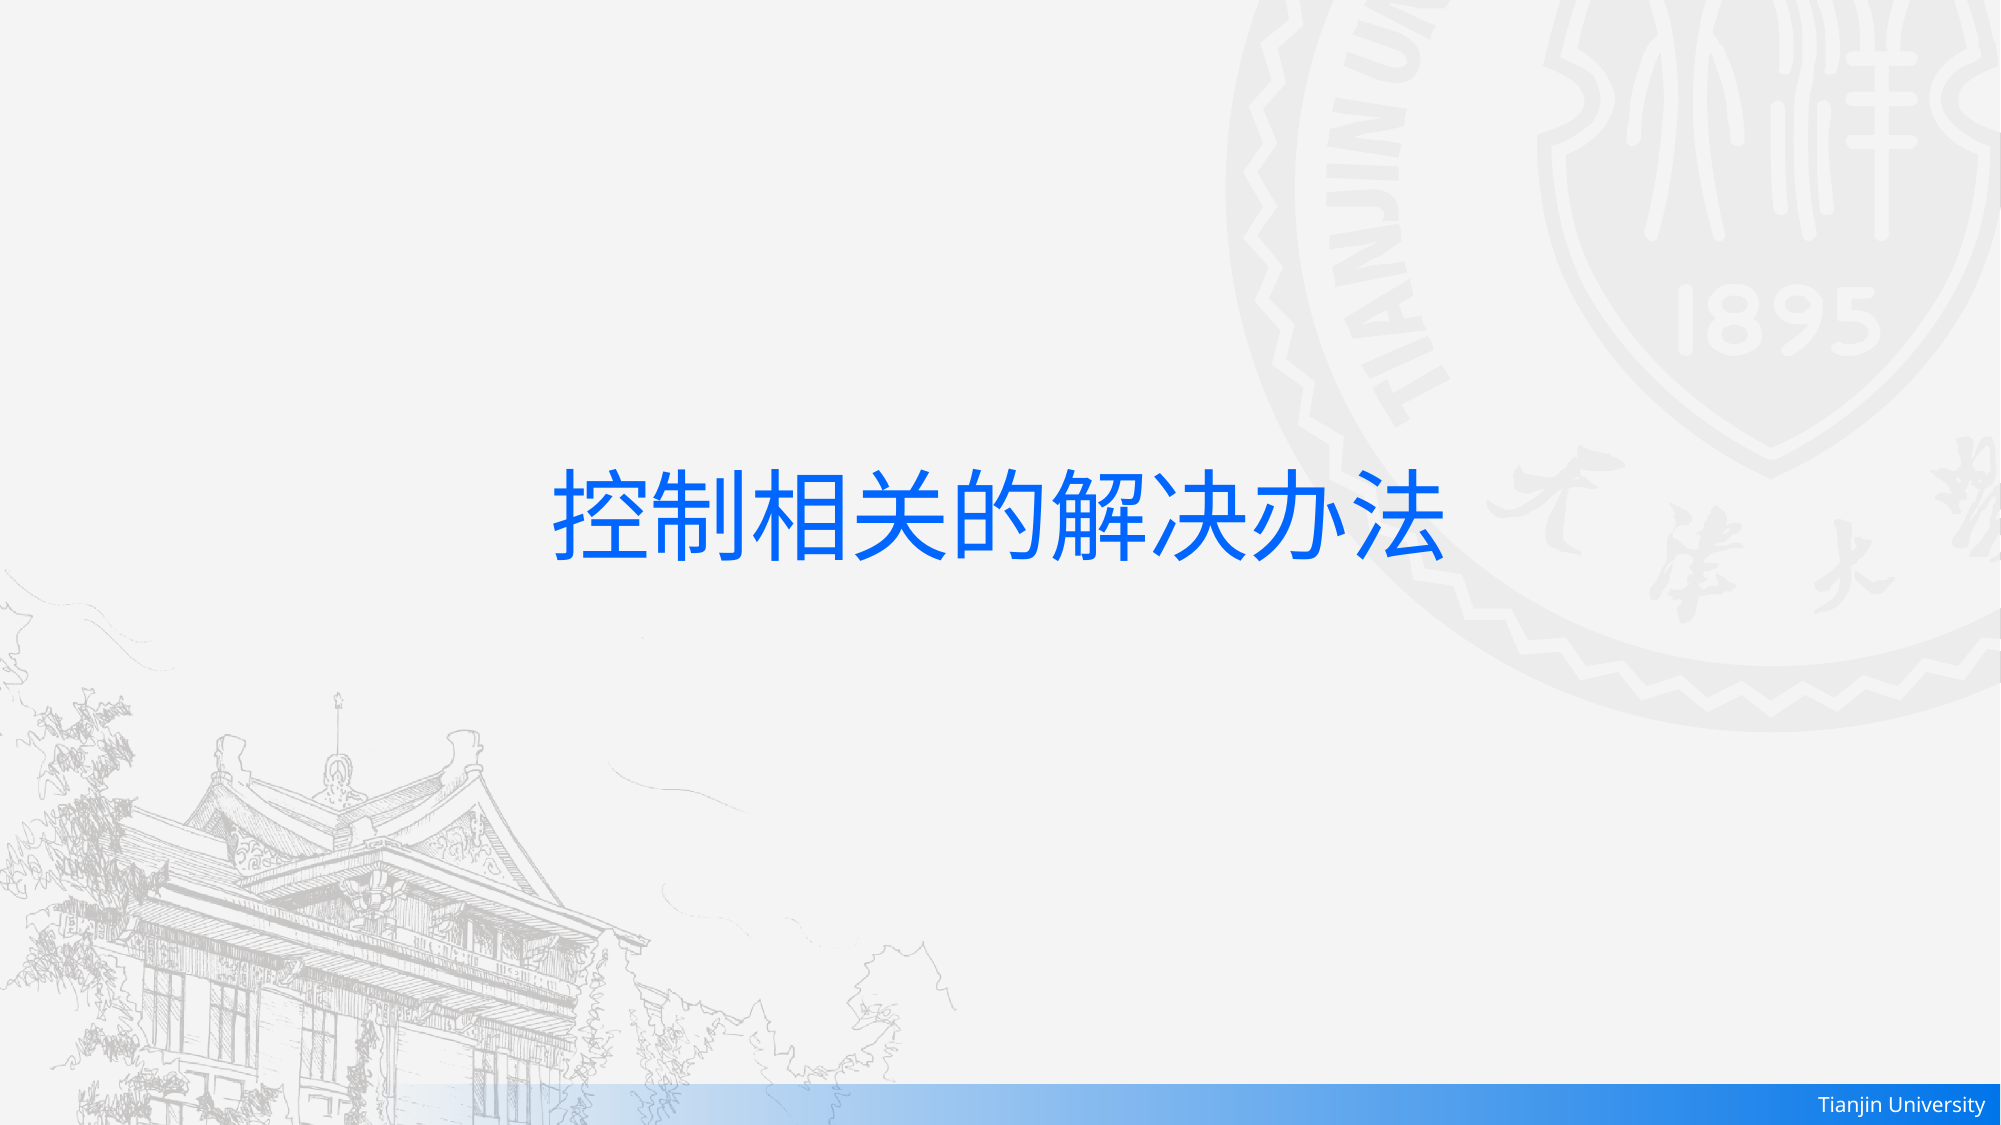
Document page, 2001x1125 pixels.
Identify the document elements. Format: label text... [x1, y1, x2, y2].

text_box 控制相关的解决办法 [206, 386, 1795, 582]
